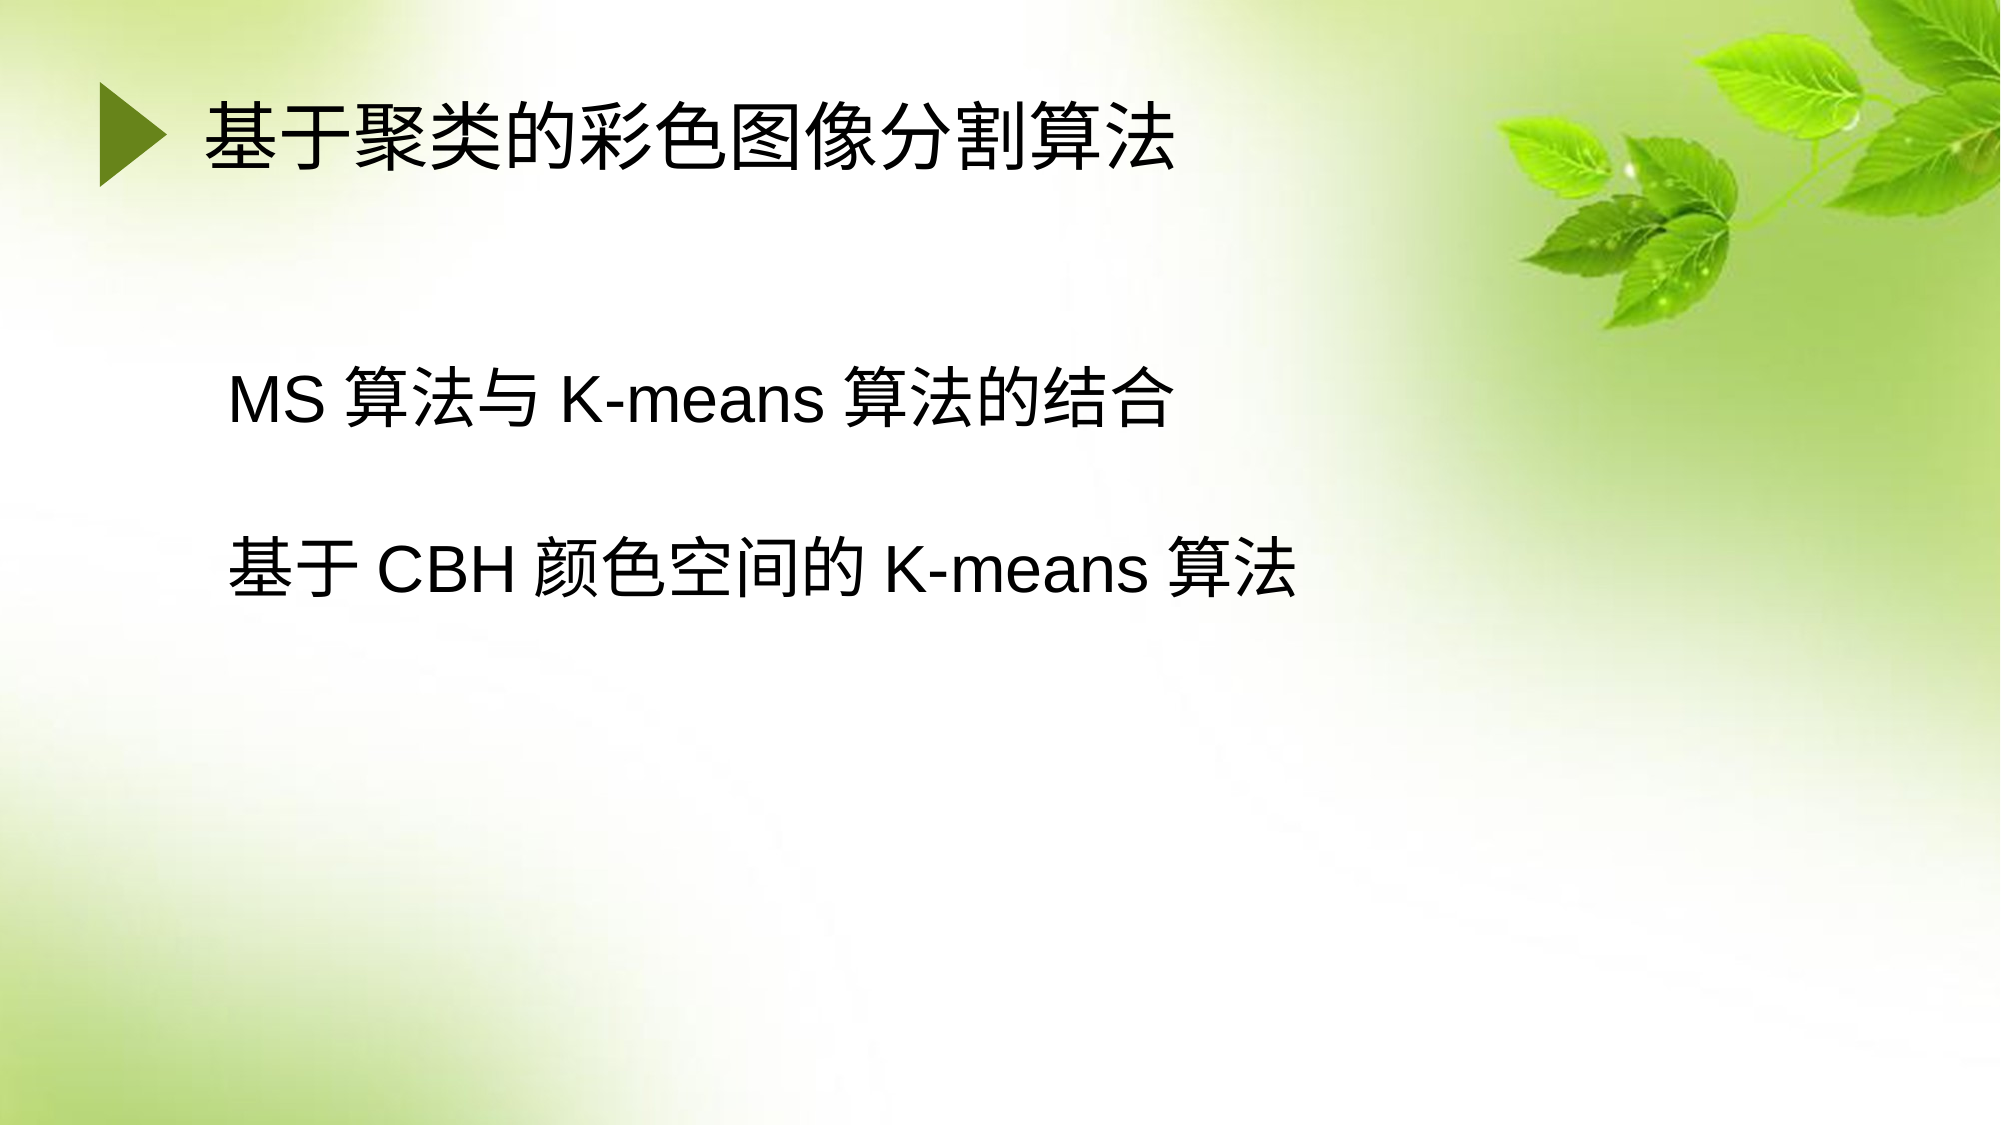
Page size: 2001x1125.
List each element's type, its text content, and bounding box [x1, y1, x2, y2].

list MS算法与K-means算法的结合 基于CBH颜色空间的K-means算法 [137, 348, 1863, 1005]
title 基于聚类的彩色图像分割算法 [188, 58, 1444, 211]
picture [0, 0, 2001, 1125]
